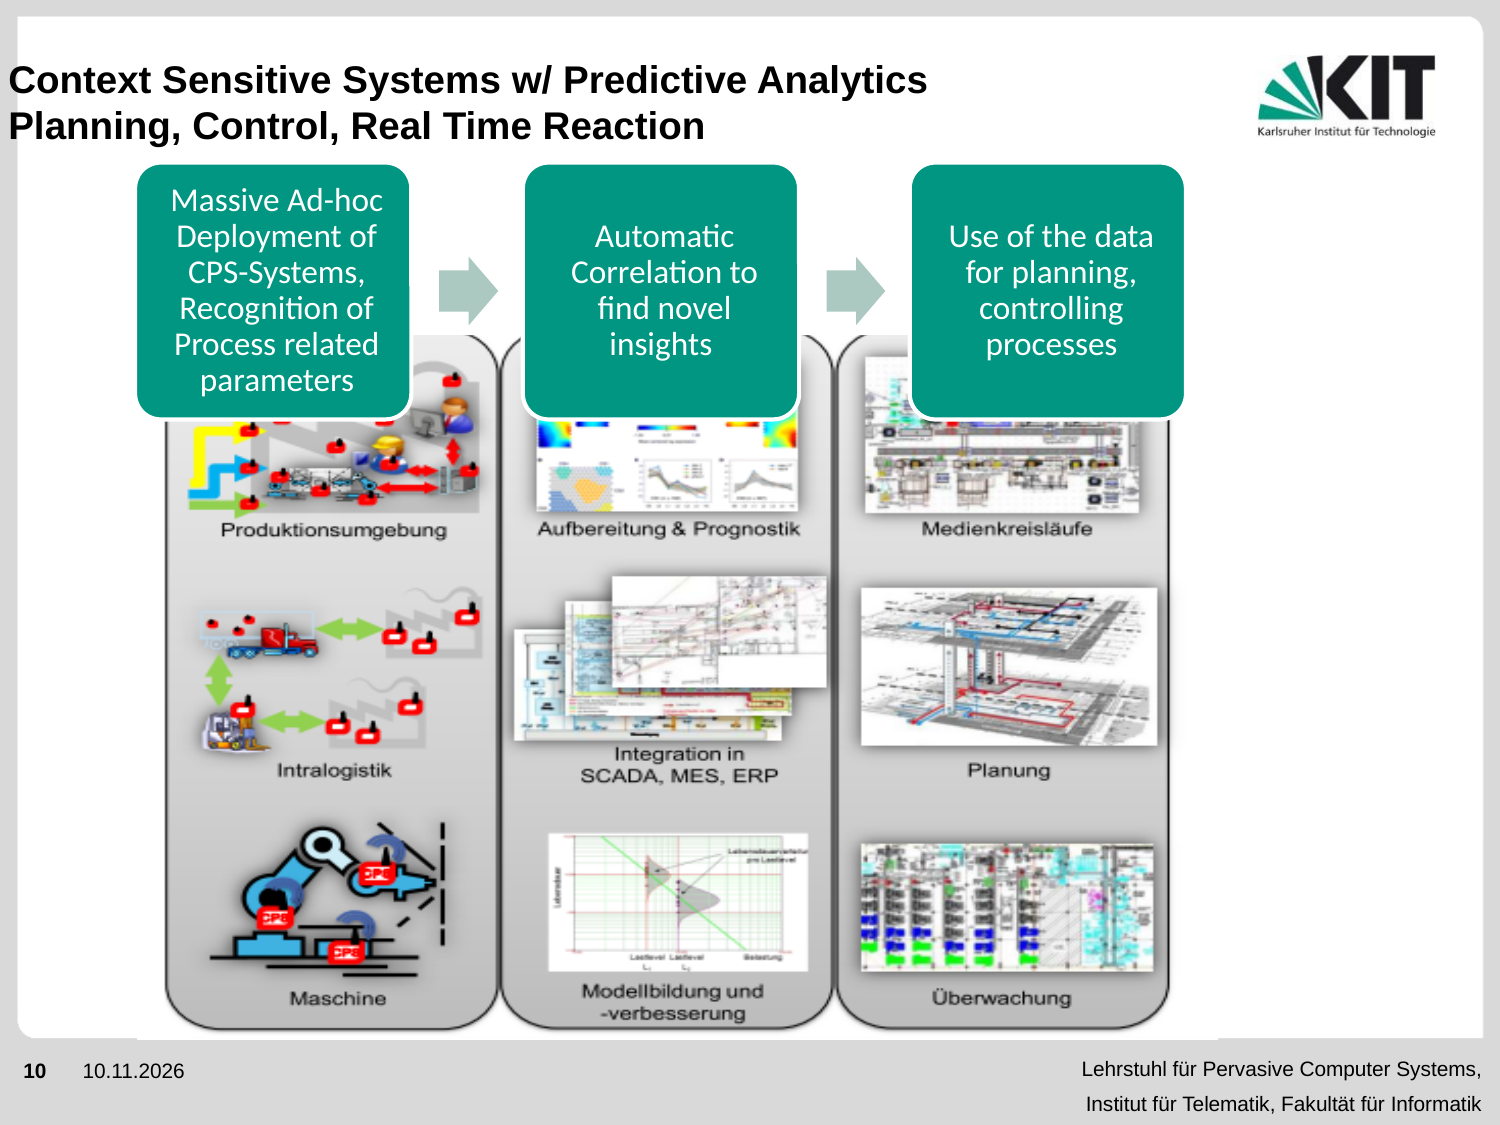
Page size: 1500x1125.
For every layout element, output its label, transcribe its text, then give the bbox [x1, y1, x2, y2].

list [134, 162, 1188, 420]
picture [0, 0, 1500, 1125]
title Context Sensitive Systems w/ Predictive Analytics Planning, Control, Real Time Reaction [8, 54, 1267, 148]
